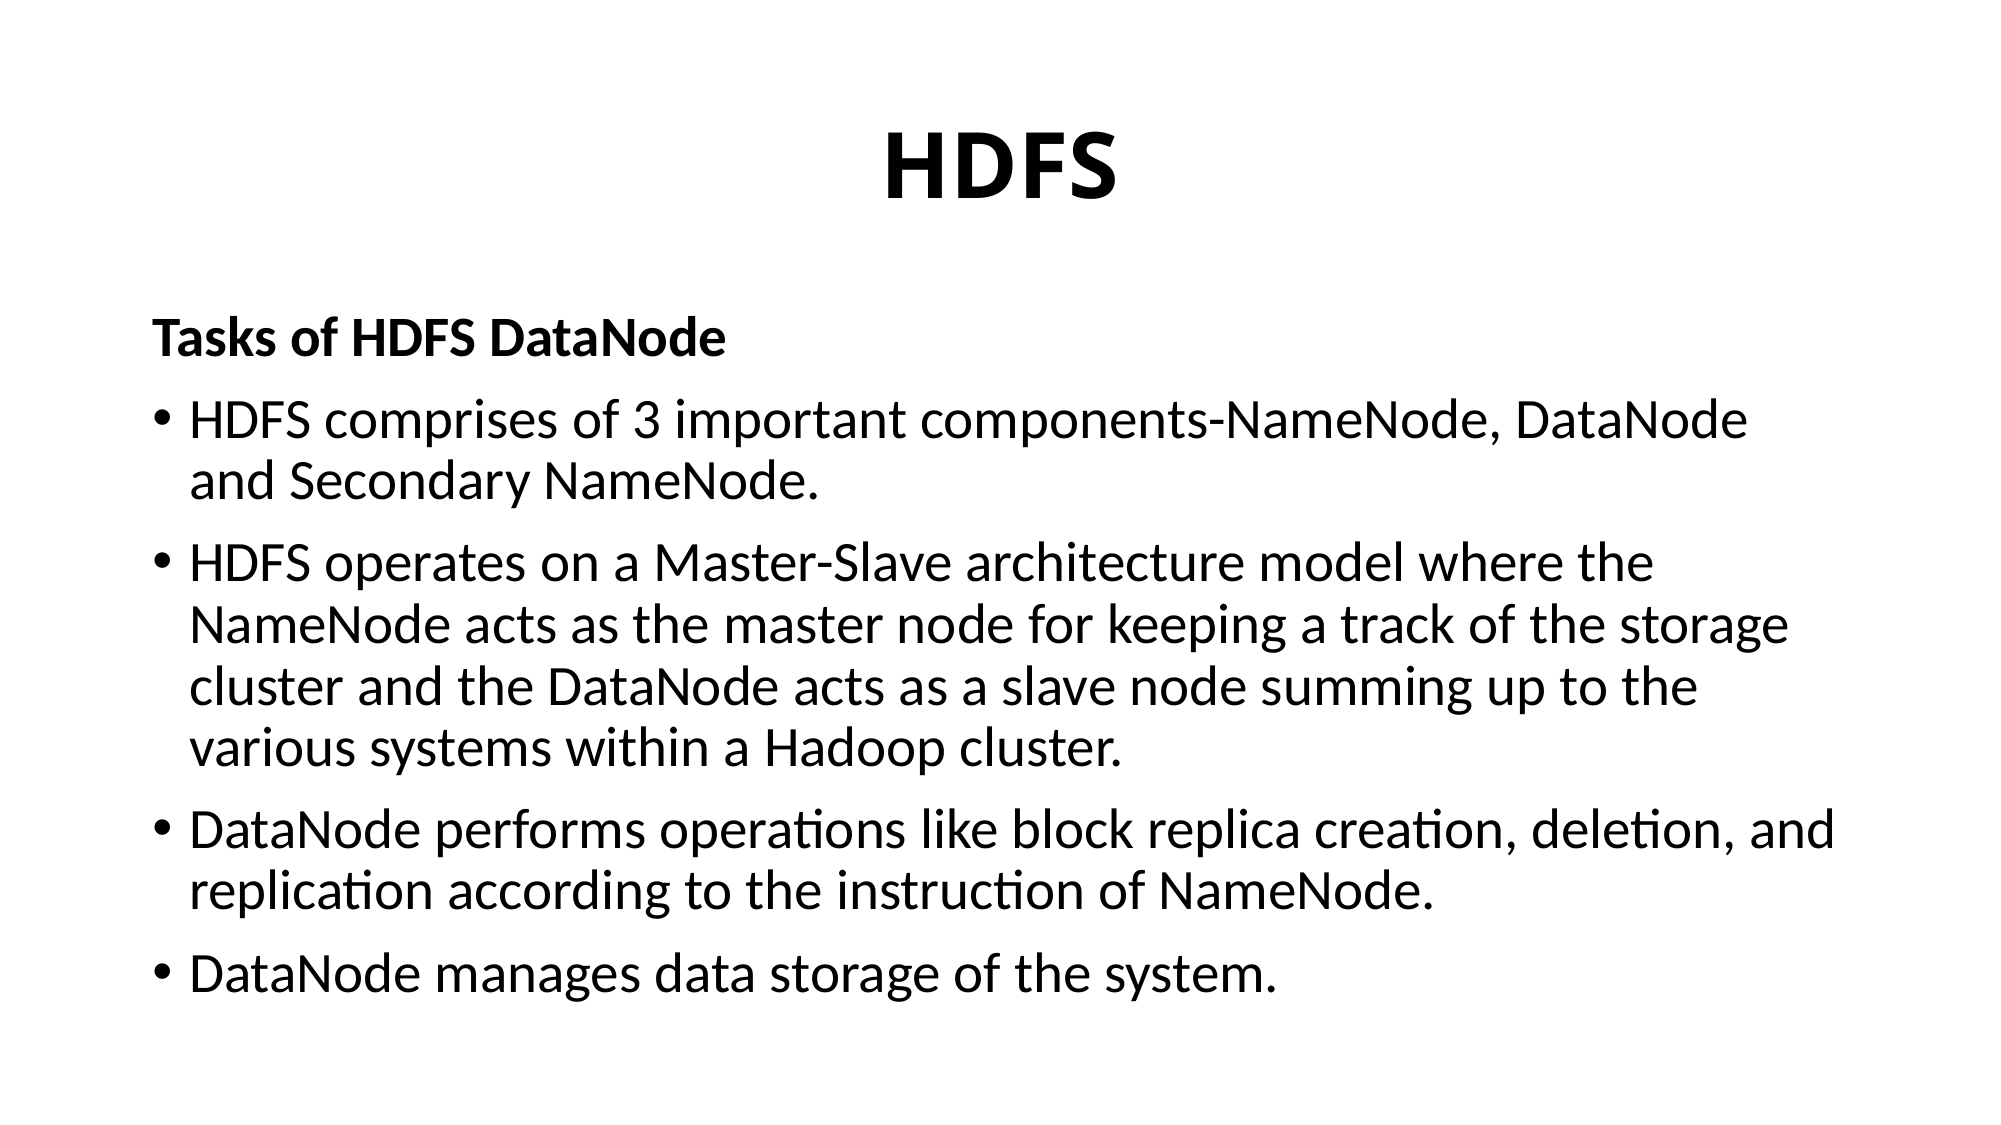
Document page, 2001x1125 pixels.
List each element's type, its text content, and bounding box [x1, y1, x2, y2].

title HDFS [137, 59, 1863, 278]
list Tasks of HDFS DataNode HDFS comprises of 3 important components-NameNode, DataNode and Secondary NameNode. HDFS operates on a Master-Slave architecture model where the NameNode acts as the master node for keeping a track of the storage cluster and the DataNode acts as a slave node summing up to the various systems within a Hadoop cluster. DataNode performs operations like block replica creation, deletion, and replication according to the instruction of NameNode. DataNode manages data storage of the system. [137, 299, 1863, 1014]
